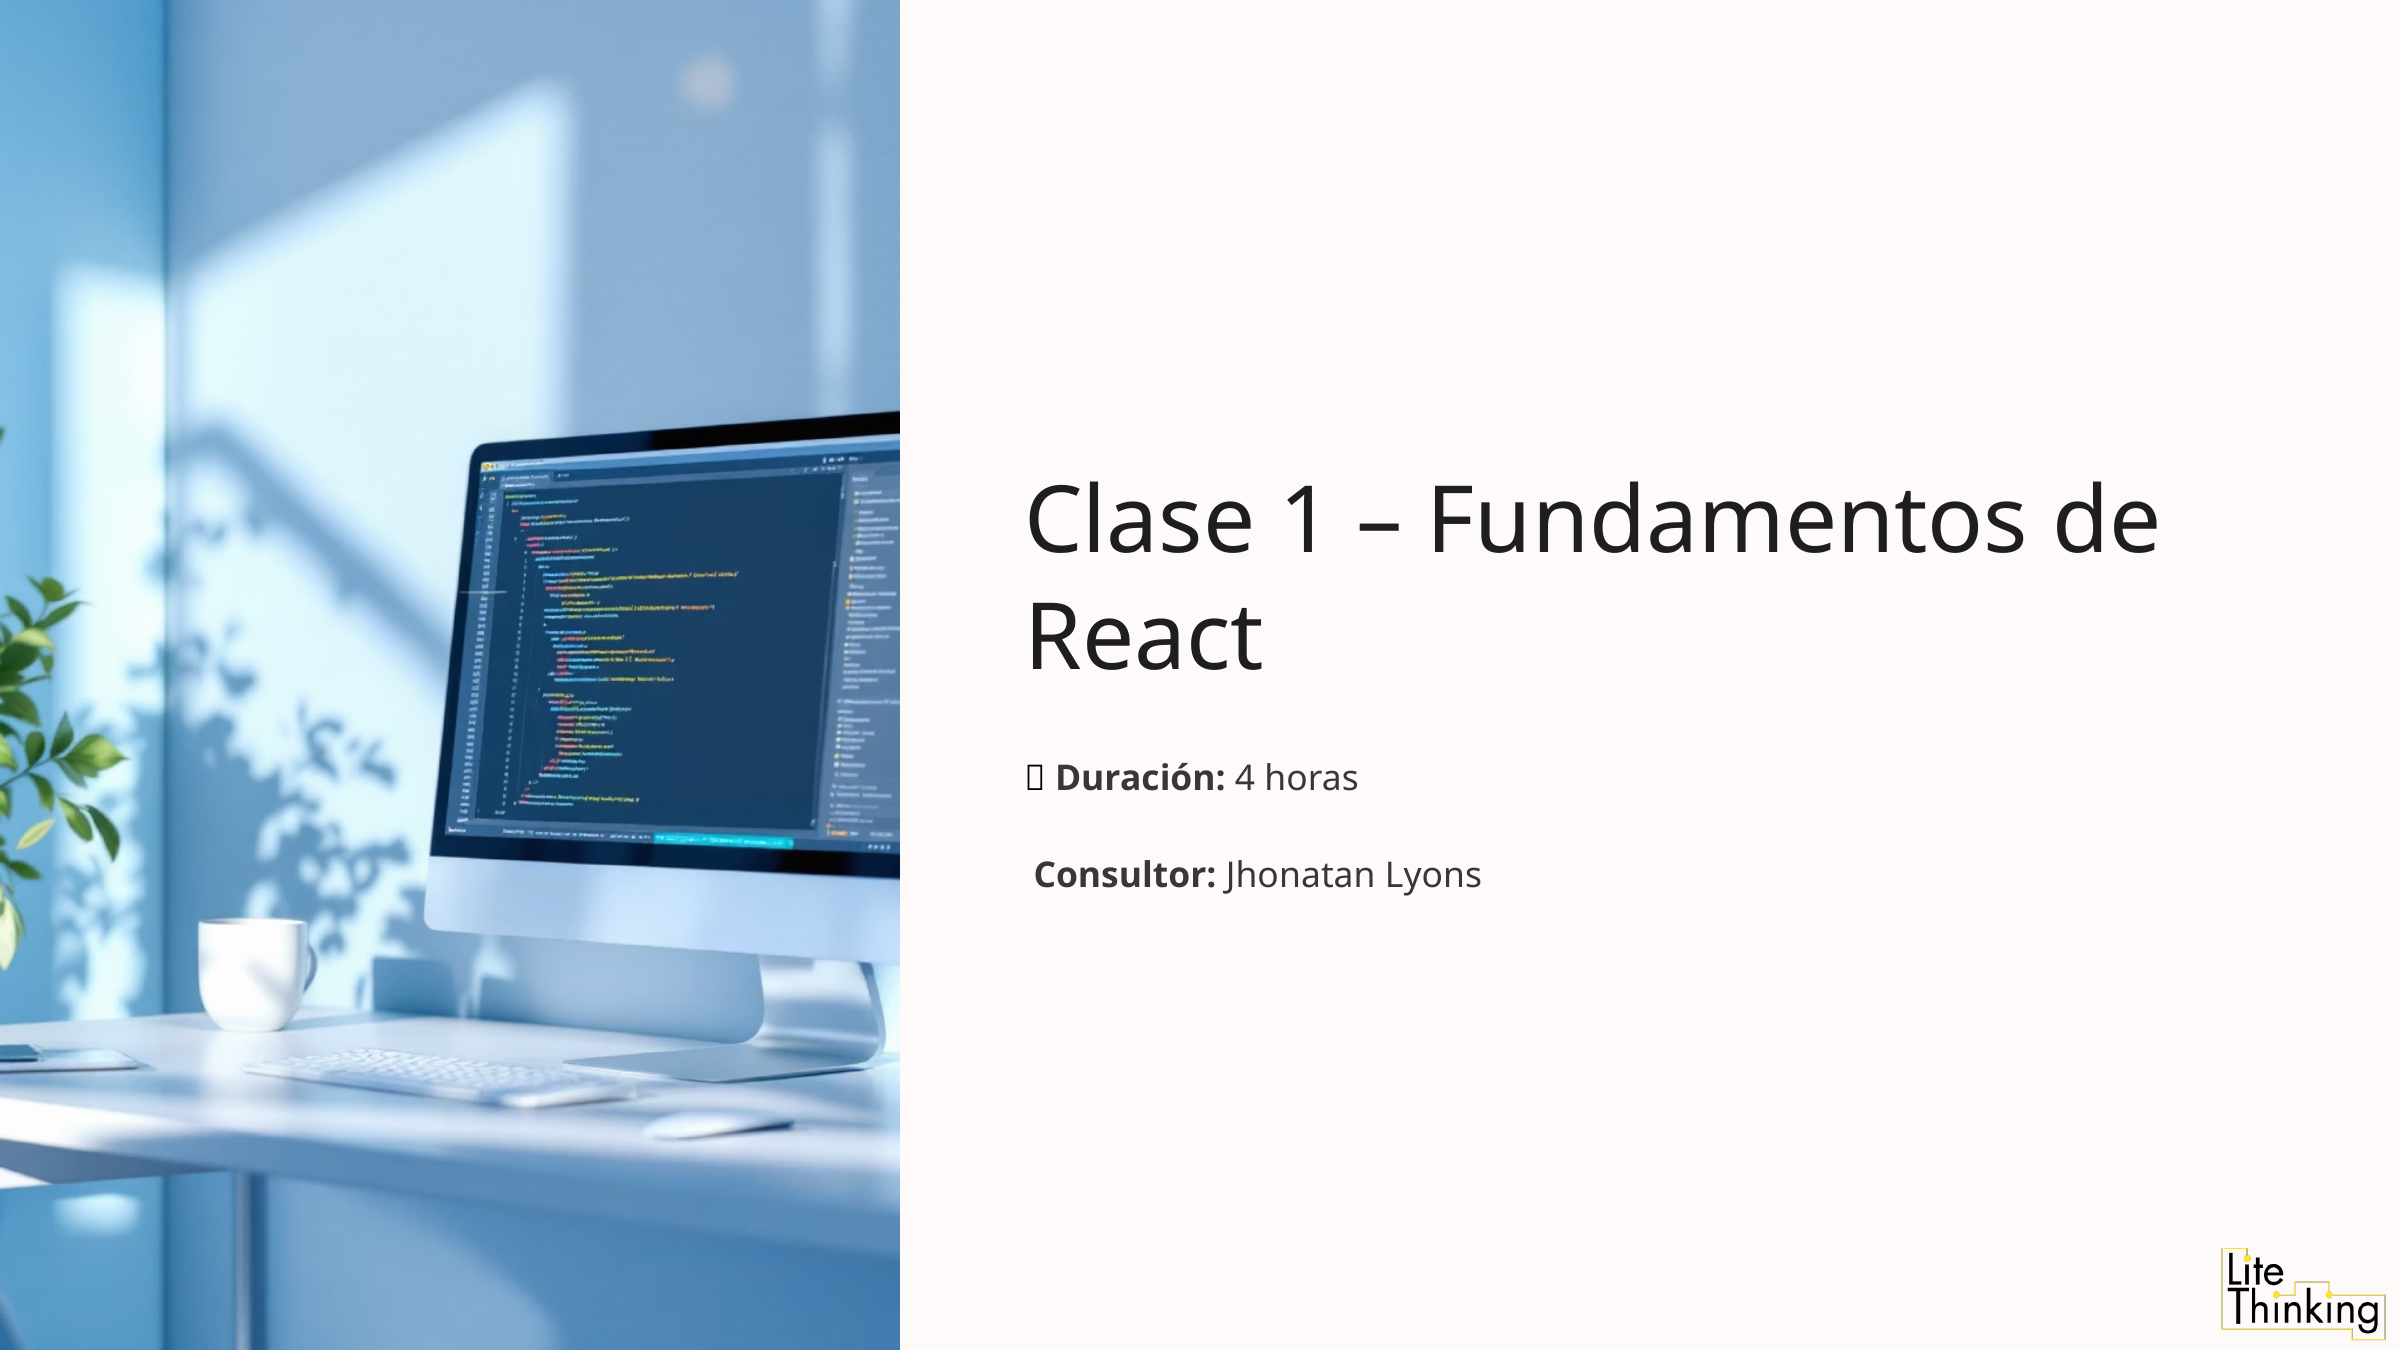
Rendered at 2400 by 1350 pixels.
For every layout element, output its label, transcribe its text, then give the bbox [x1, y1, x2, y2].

text_box Clase 1 – Fundamentos de React [1024, 454, 2276, 689]
text_box 👨‍🏫 Consultor: Jhonatan Lyons [1024, 838, 2276, 896]
picture [0, 0, 900, 1350]
text_box 📅 Duración: 4 horas [1024, 741, 2276, 799]
picture [2198, 1238, 2400, 1350]
